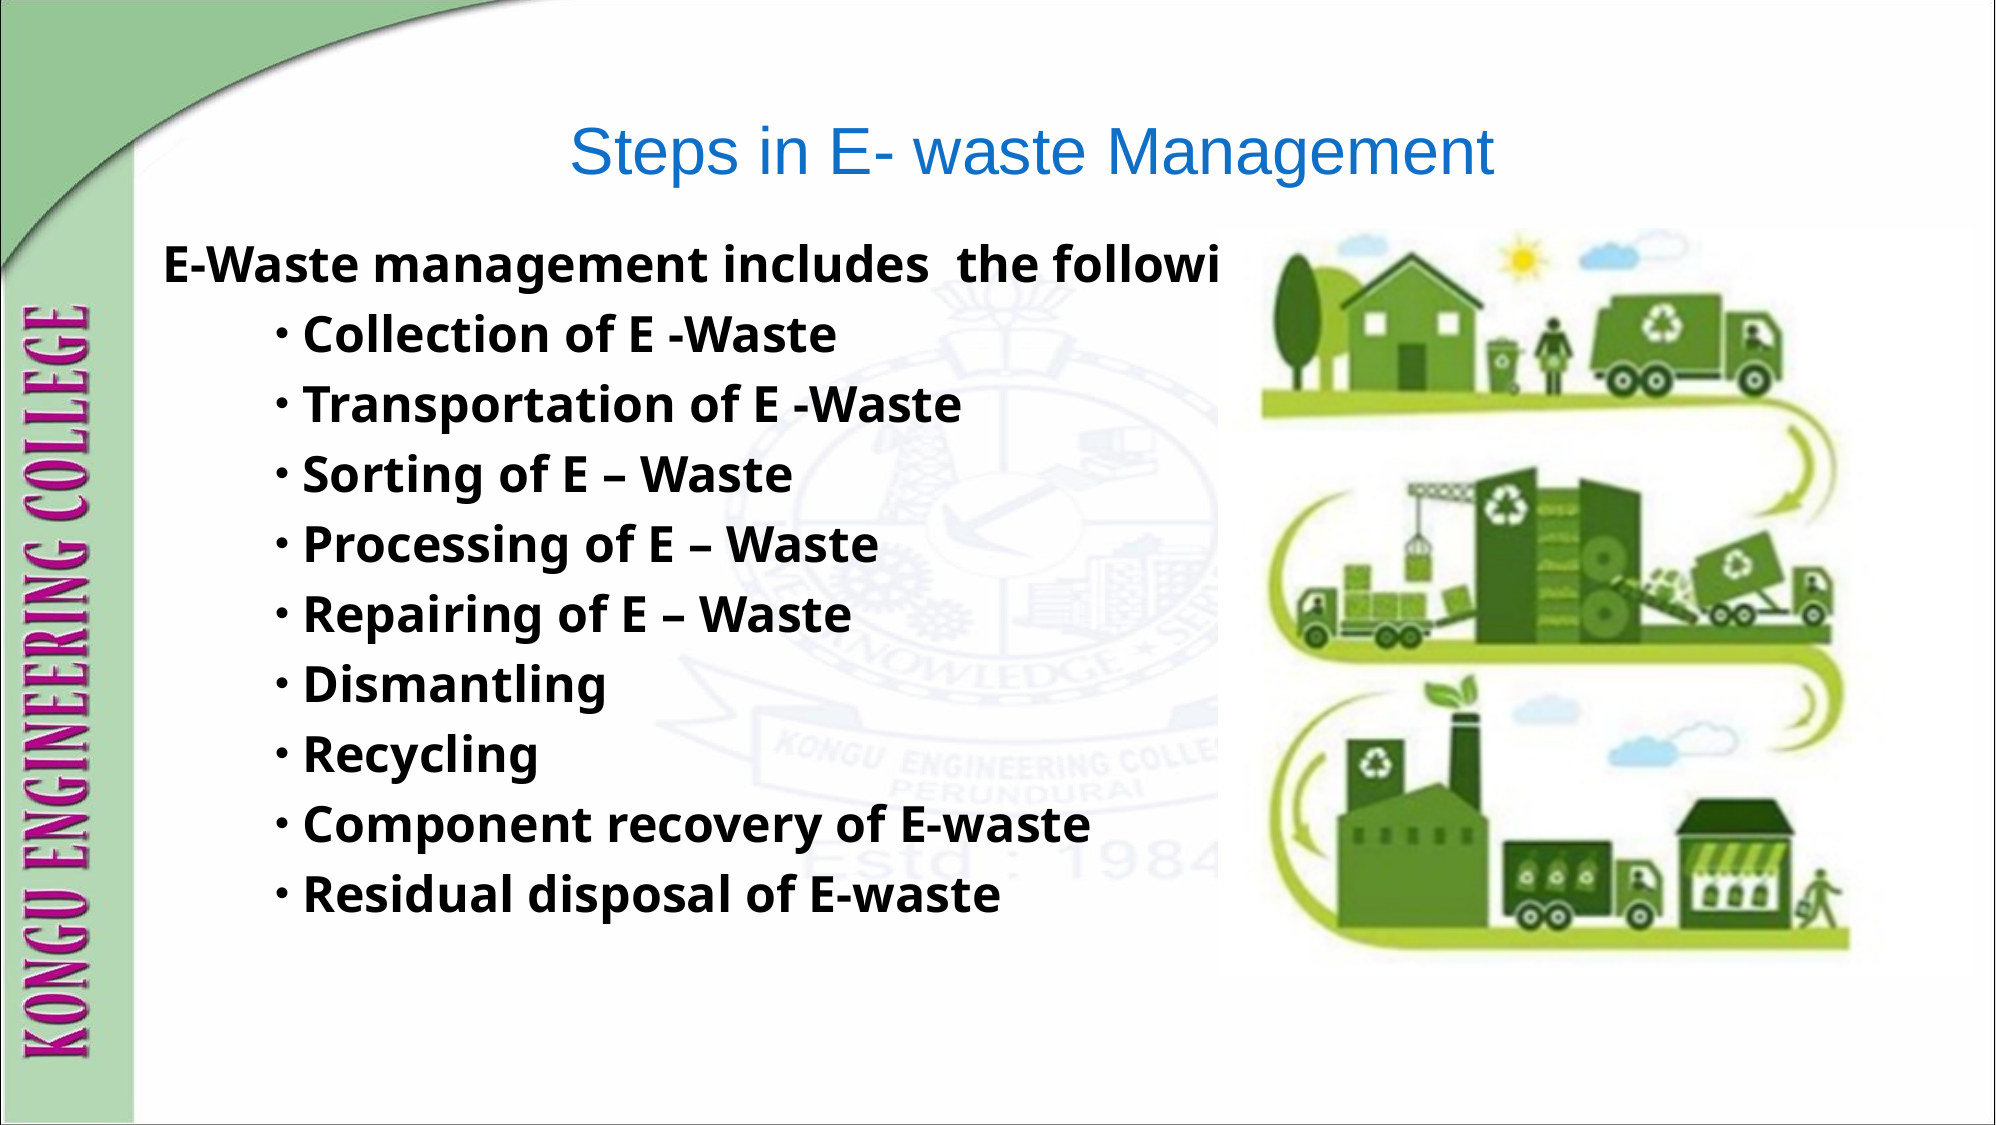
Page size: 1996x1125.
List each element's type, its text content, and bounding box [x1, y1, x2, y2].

picture [0, 0, 1996, 1125]
title Steps in E- waste Management [135, 0, 1931, 188]
list E-Waste management includes the following activities Collection of E -Waste Transportation of E -Waste Sorting of E – Waste Processing of E – Waste Repairing of E – Waste Dismantling Recycling Component recovery of E-waste Residual disposal of E-waste [147, 224, 1944, 963]
